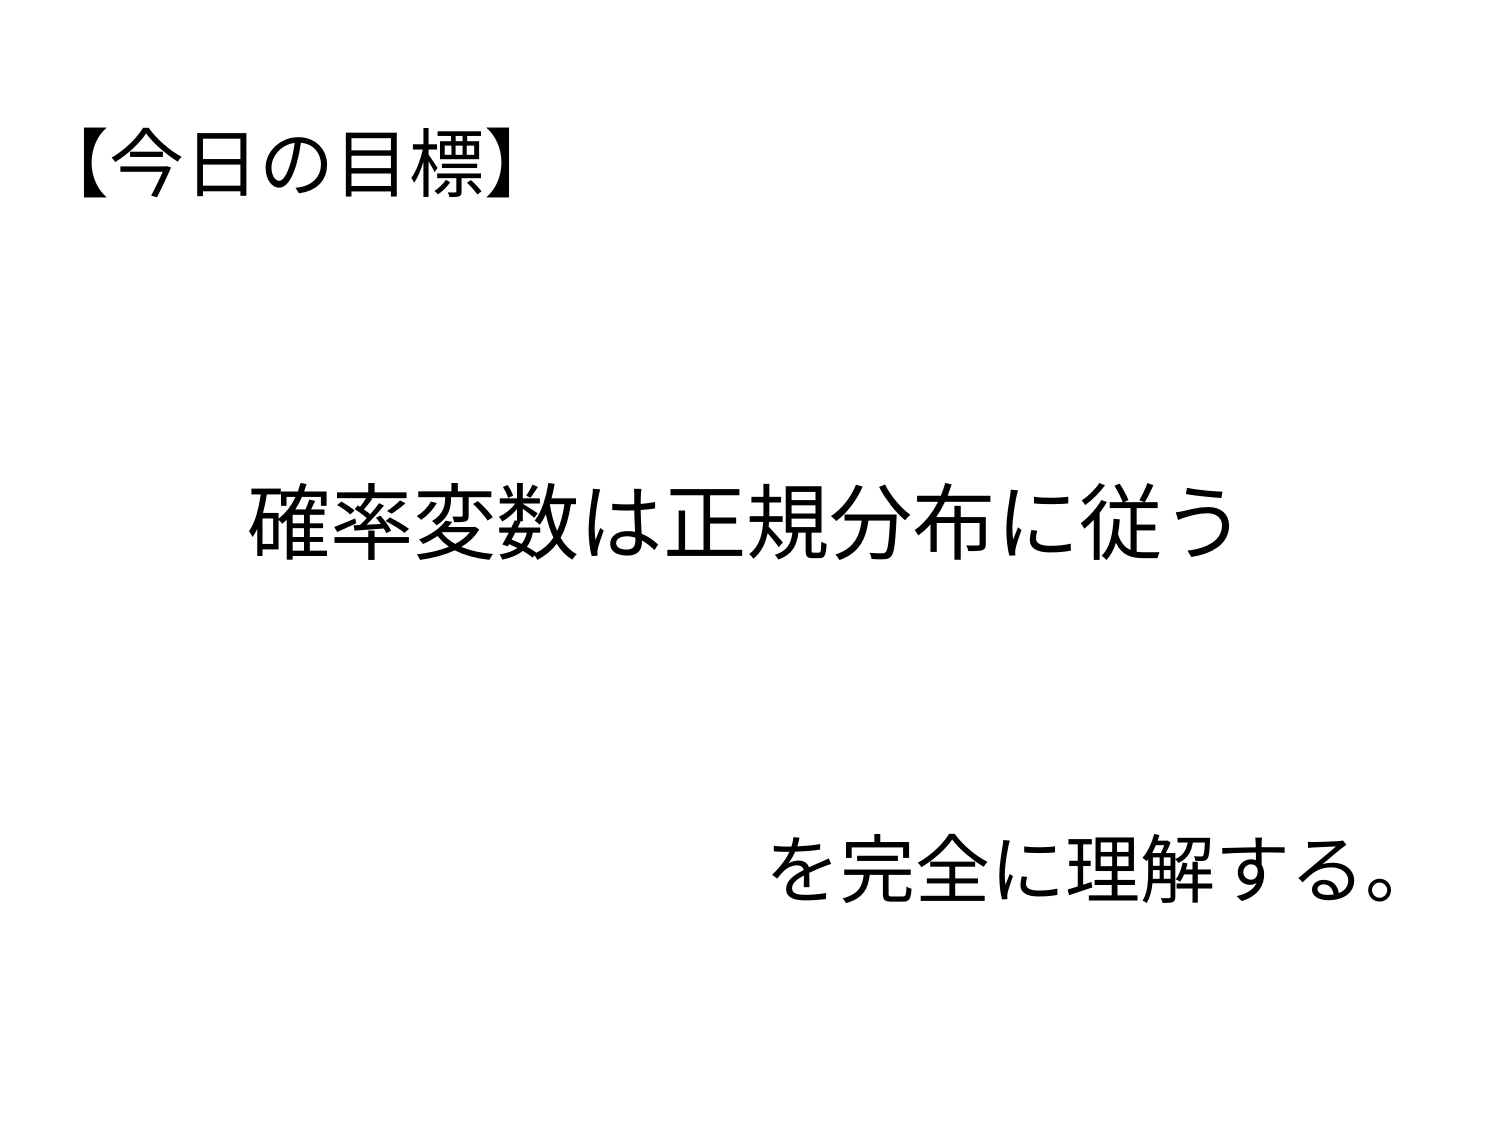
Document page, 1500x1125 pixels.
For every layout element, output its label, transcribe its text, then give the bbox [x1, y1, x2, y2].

text_box 【今日の目標】 [19, 109, 575, 214]
text_box を完全に理解する。 [750, 815, 1456, 921]
